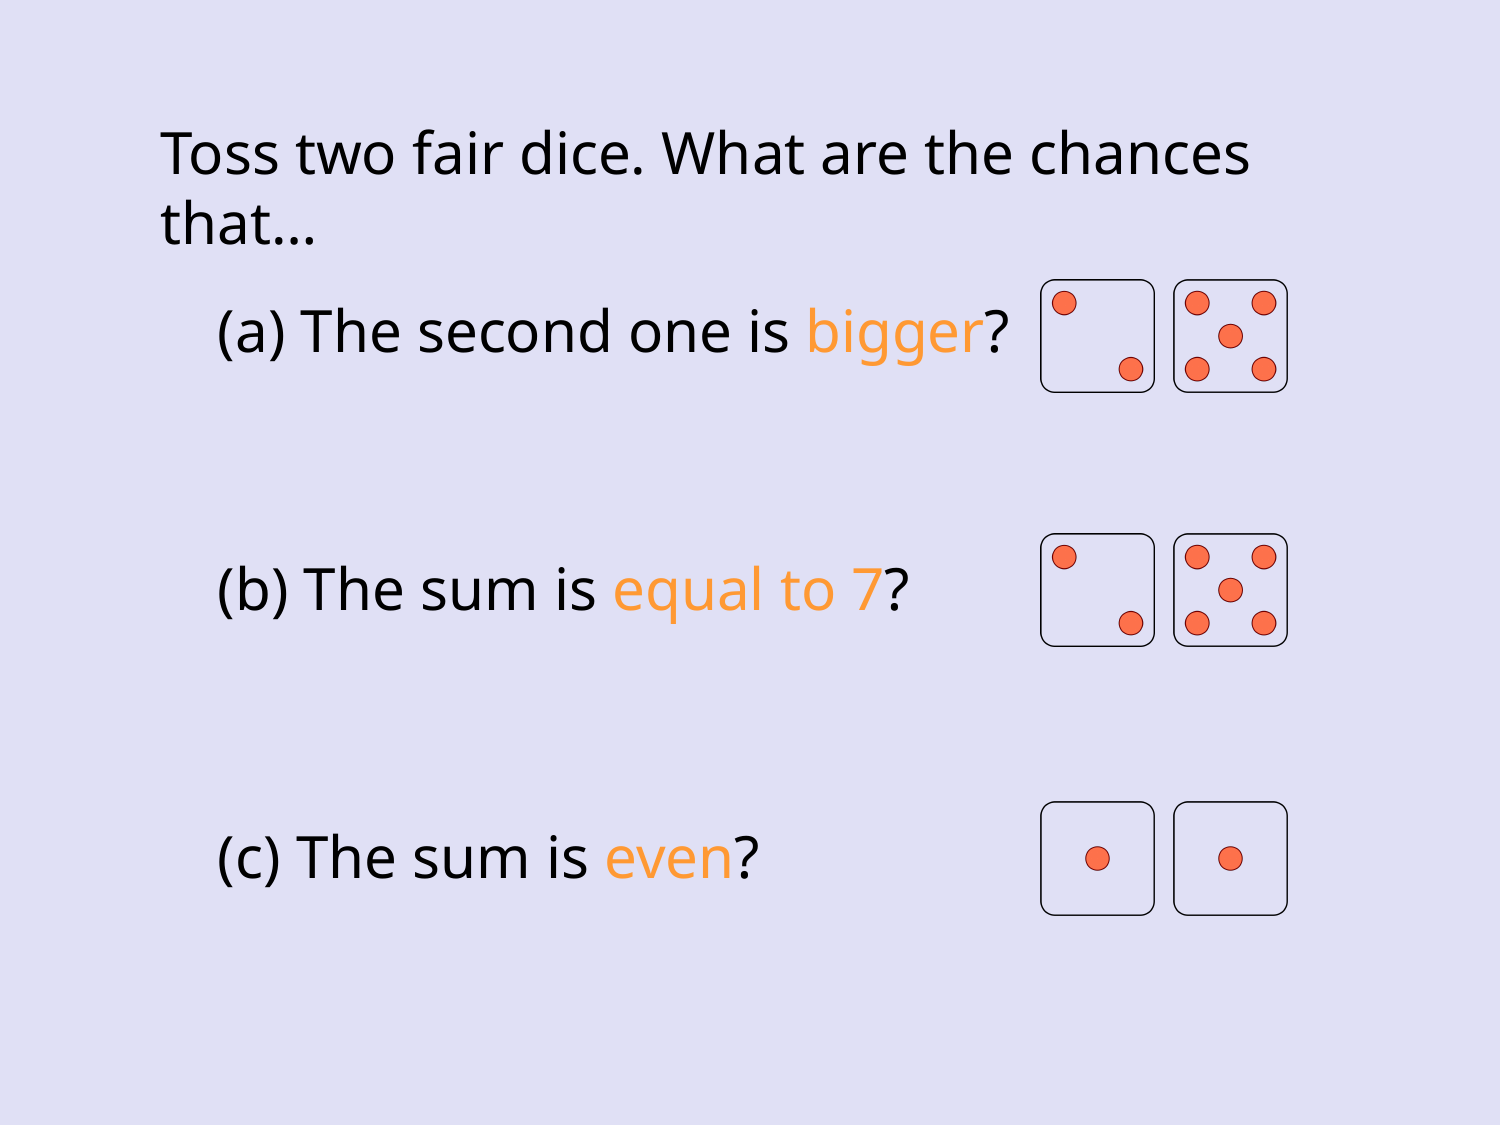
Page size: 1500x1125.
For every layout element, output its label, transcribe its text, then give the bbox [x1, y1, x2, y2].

picture [1040, 278, 1155, 393]
picture [1173, 533, 1288, 648]
text_box (b) The sum is equal to 7? [1159, 544, 1168, 630]
text_box Toss two fair dice. What are the chances that… [145, 108, 1338, 264]
text_box (b) The sum is equal to 7? [203, 544, 1035, 630]
picture [1173, 278, 1288, 393]
picture [1040, 533, 1155, 648]
text_box (a) The second one is bigger? [1159, 286, 1168, 372]
text_box (c) The sum is even? [203, 812, 1035, 898]
text_box (c) The sum is even? [1159, 812, 1168, 898]
text_box (a) The second one is bigger? [203, 286, 1035, 372]
picture [1040, 801, 1155, 916]
picture [1173, 801, 1288, 916]
